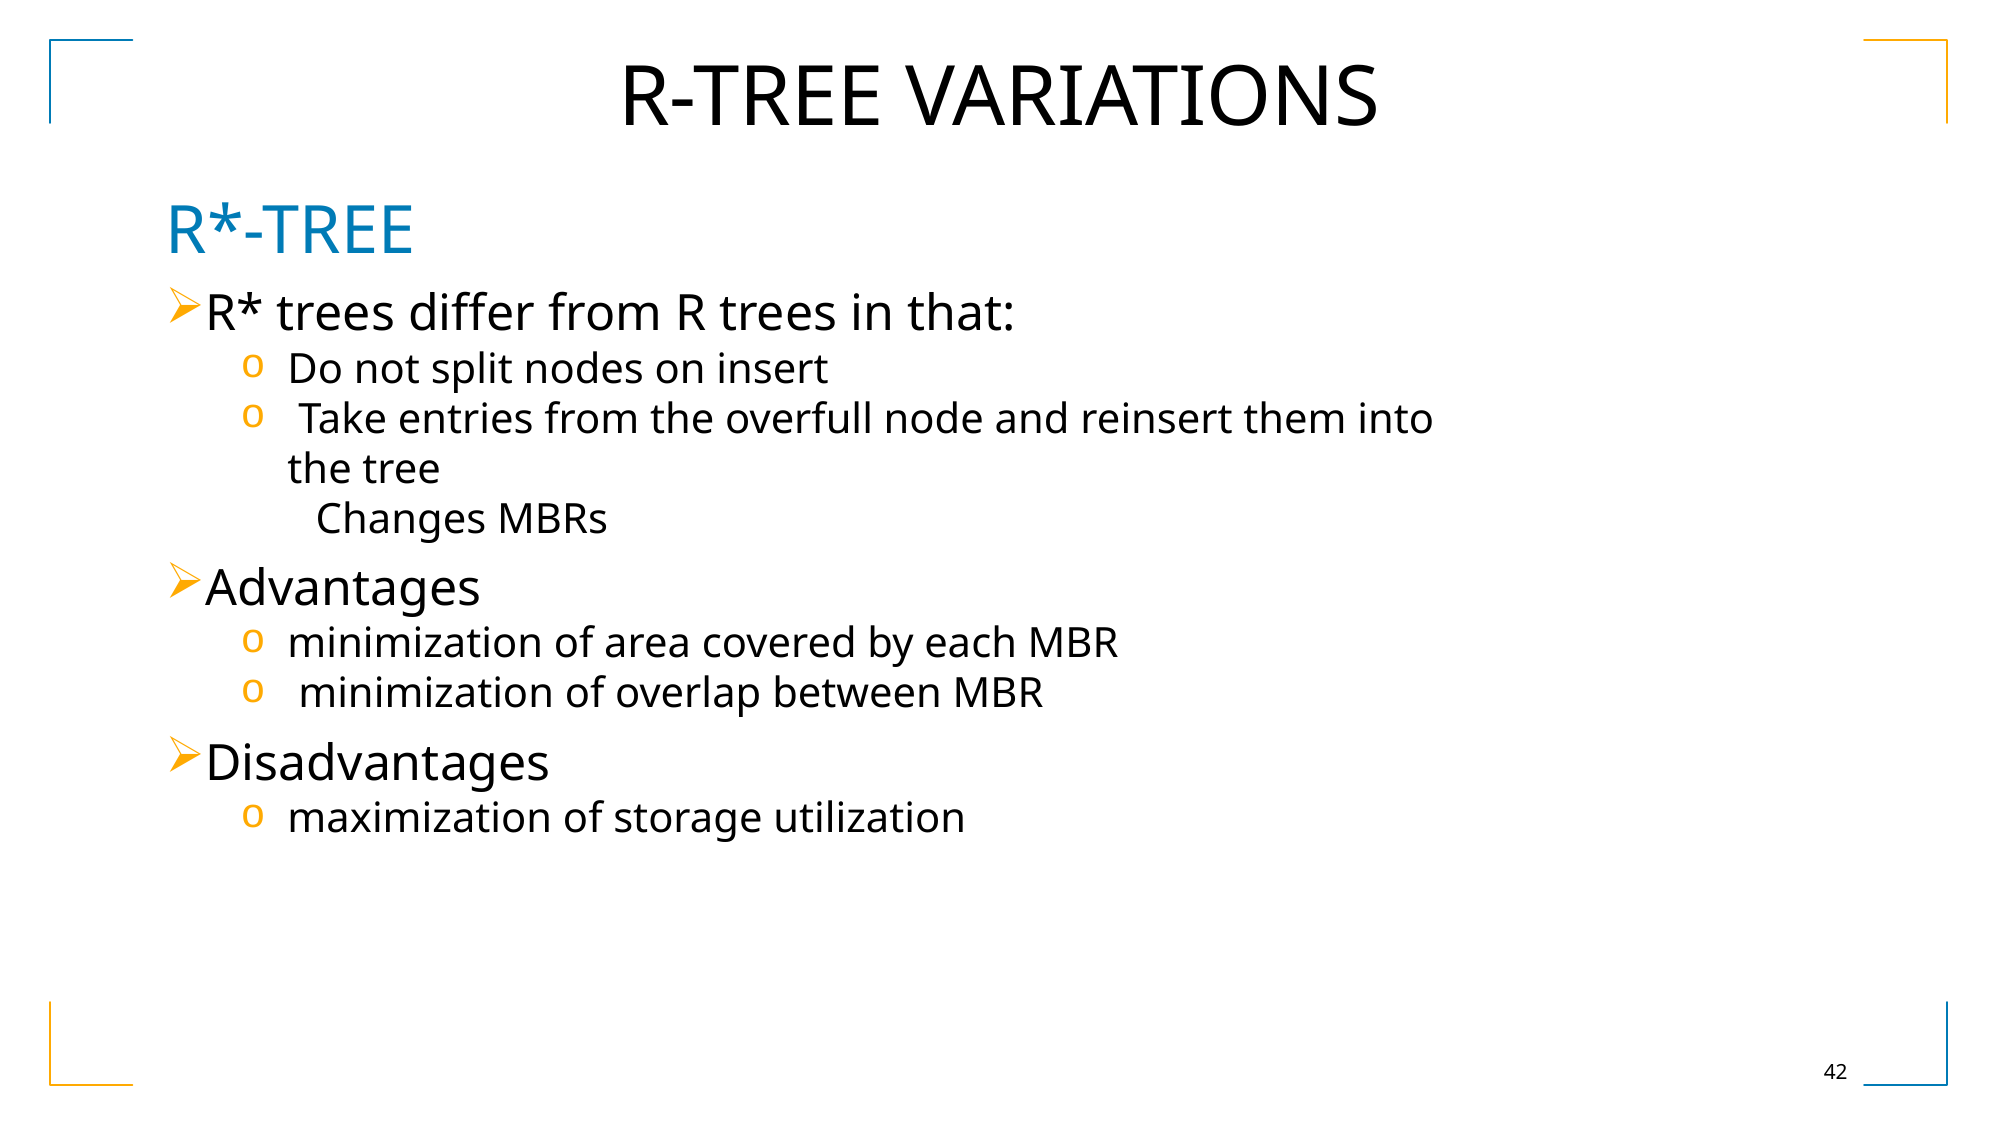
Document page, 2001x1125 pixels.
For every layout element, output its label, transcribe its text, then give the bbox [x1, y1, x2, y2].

text_box [1863, 1001, 1948, 1086]
text_box R*-TREE R* trees differ from R trees in that: Do not split nodes on insert Take entries from the overfull node and reinsert them into the tree Changes MBRs Advantages minimization of area covered by each MBR minimization of overlap between MBR Disadvantages maximization of storage utilization [150, 179, 1472, 849]
text_box [49, 1001, 134, 1086]
slide_number 42 [1412, 1042, 1863, 1103]
text_box [1863, 39, 1948, 124]
text_box [49, 39, 134, 124]
text_box R-TREE VARIATIONS [116, 42, 1884, 143]
